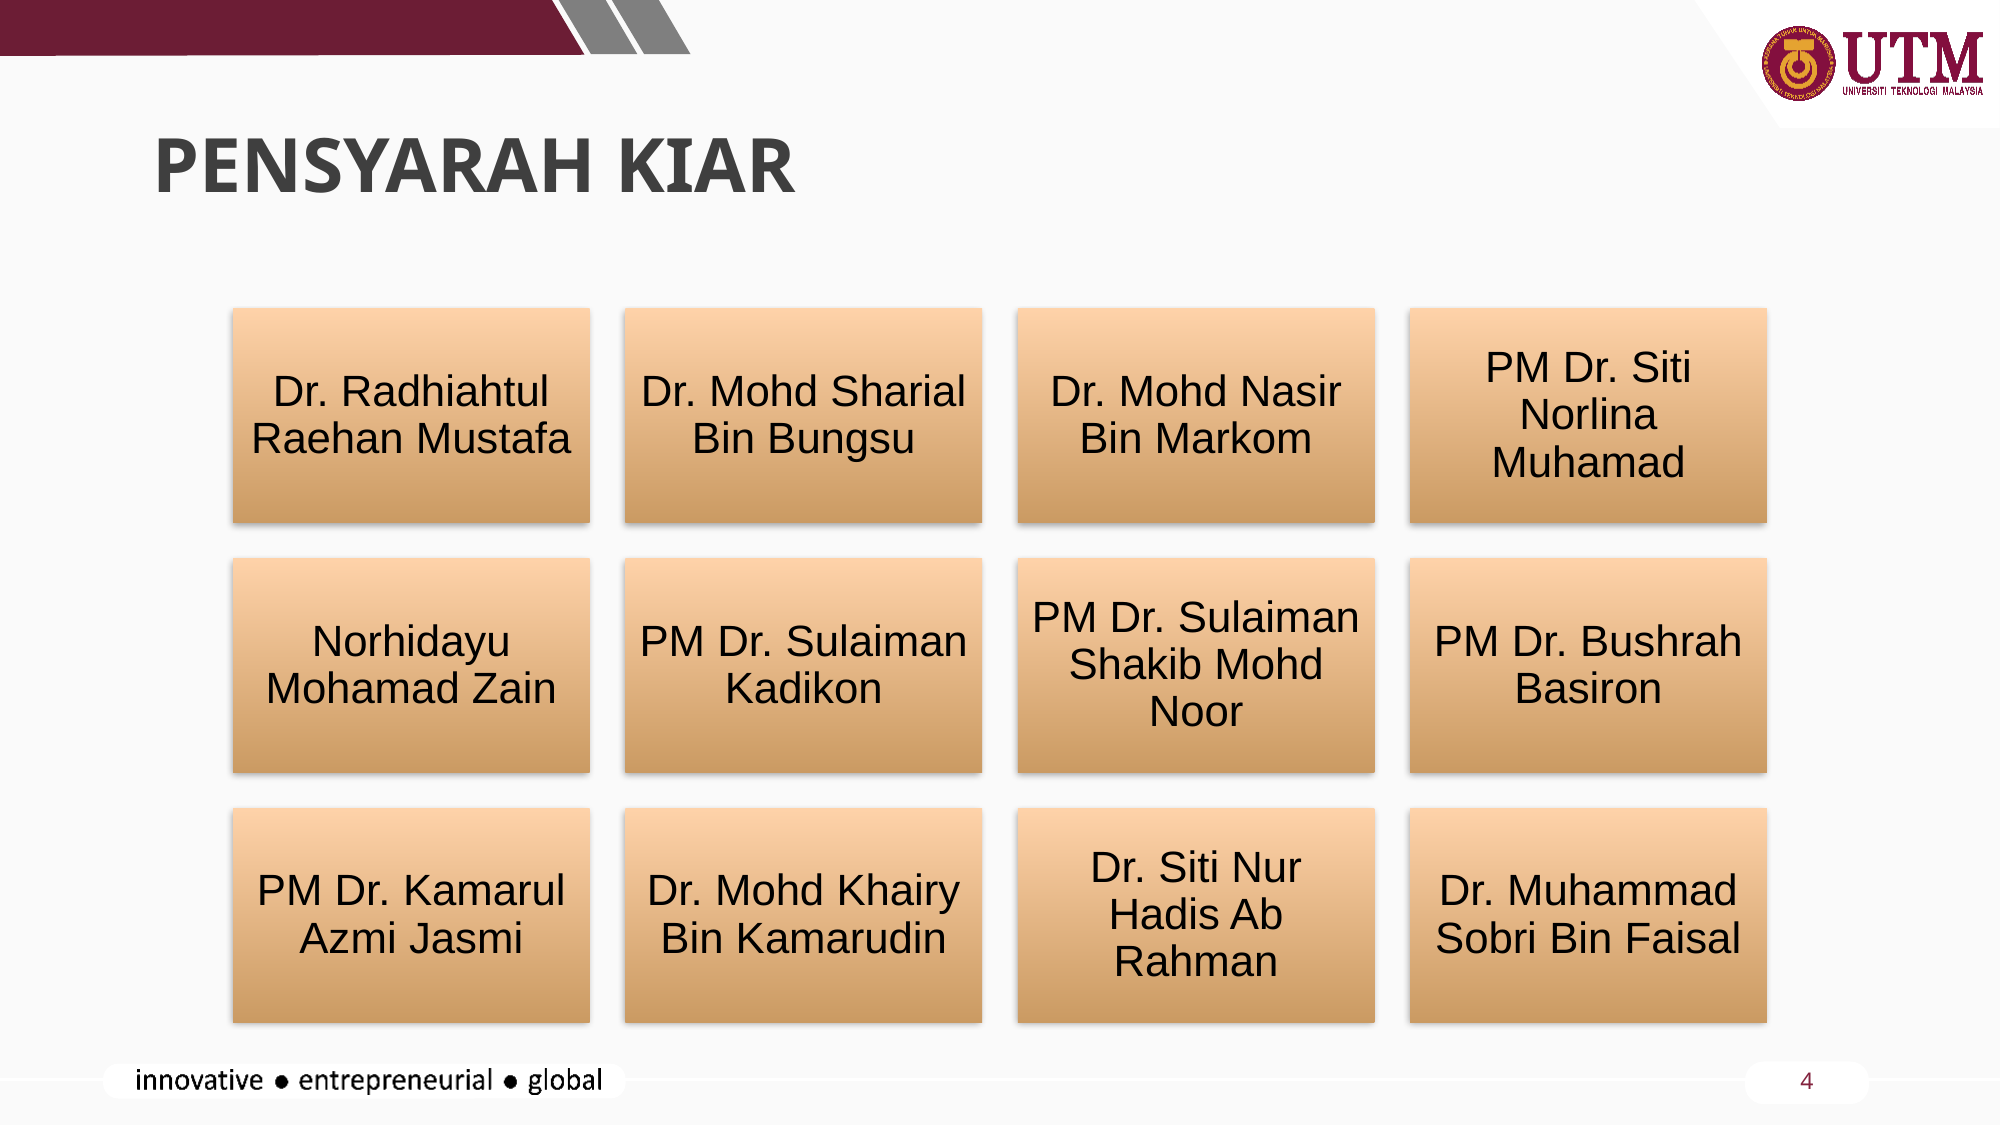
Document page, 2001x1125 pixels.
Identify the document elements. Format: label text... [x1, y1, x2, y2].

picture [1762, 26, 1983, 101]
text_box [137, 308, 1863, 1023]
picture [137, 1068, 601, 1095]
title PENSYARAH KIAR [137, 59, 1863, 278]
slide_number 4 [1744, 1055, 1869, 1108]
